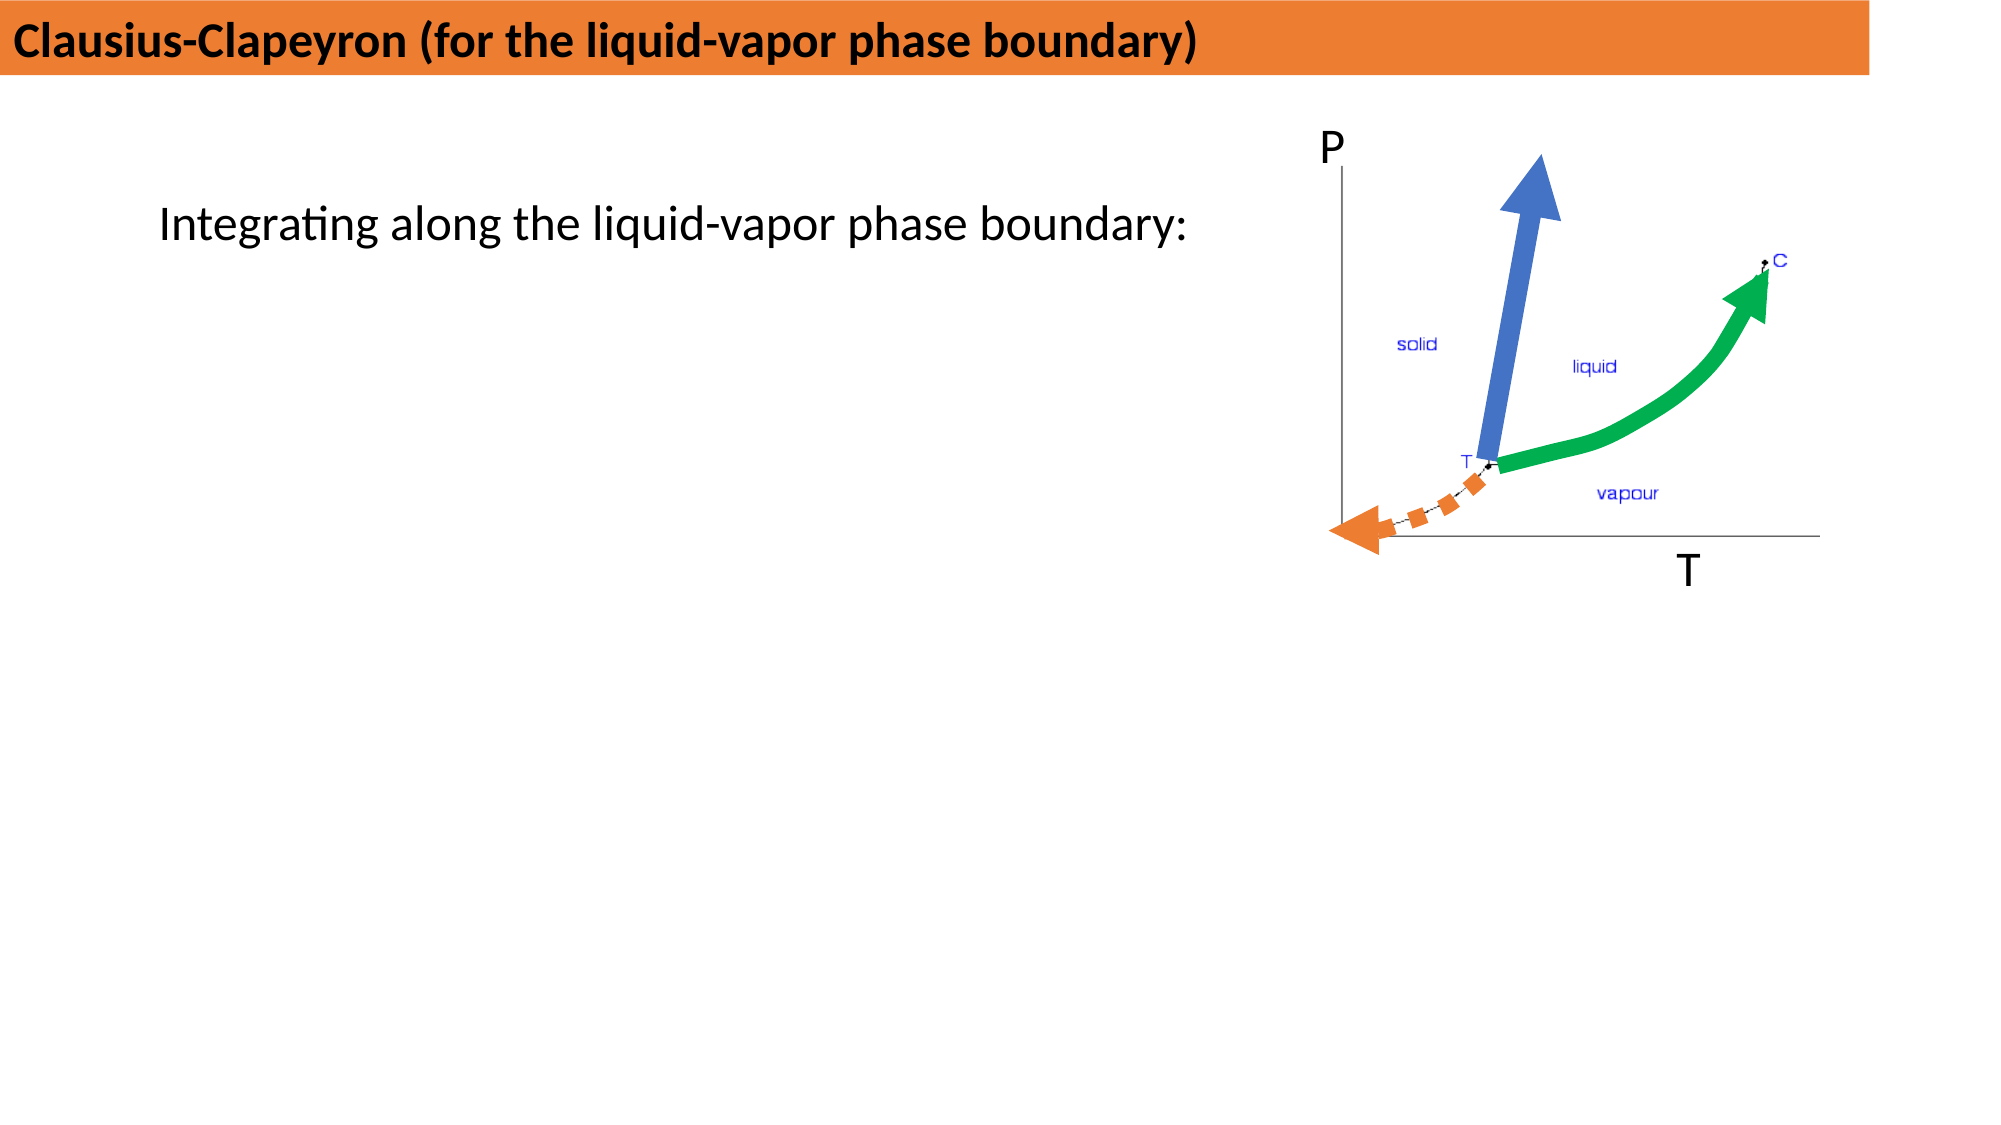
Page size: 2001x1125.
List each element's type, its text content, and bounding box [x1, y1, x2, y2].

text_box Clausius-Clapeyron (for the liquid-vapor phase boundary) [0, 0, 1870, 76]
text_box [1303, 106, 1820, 598]
